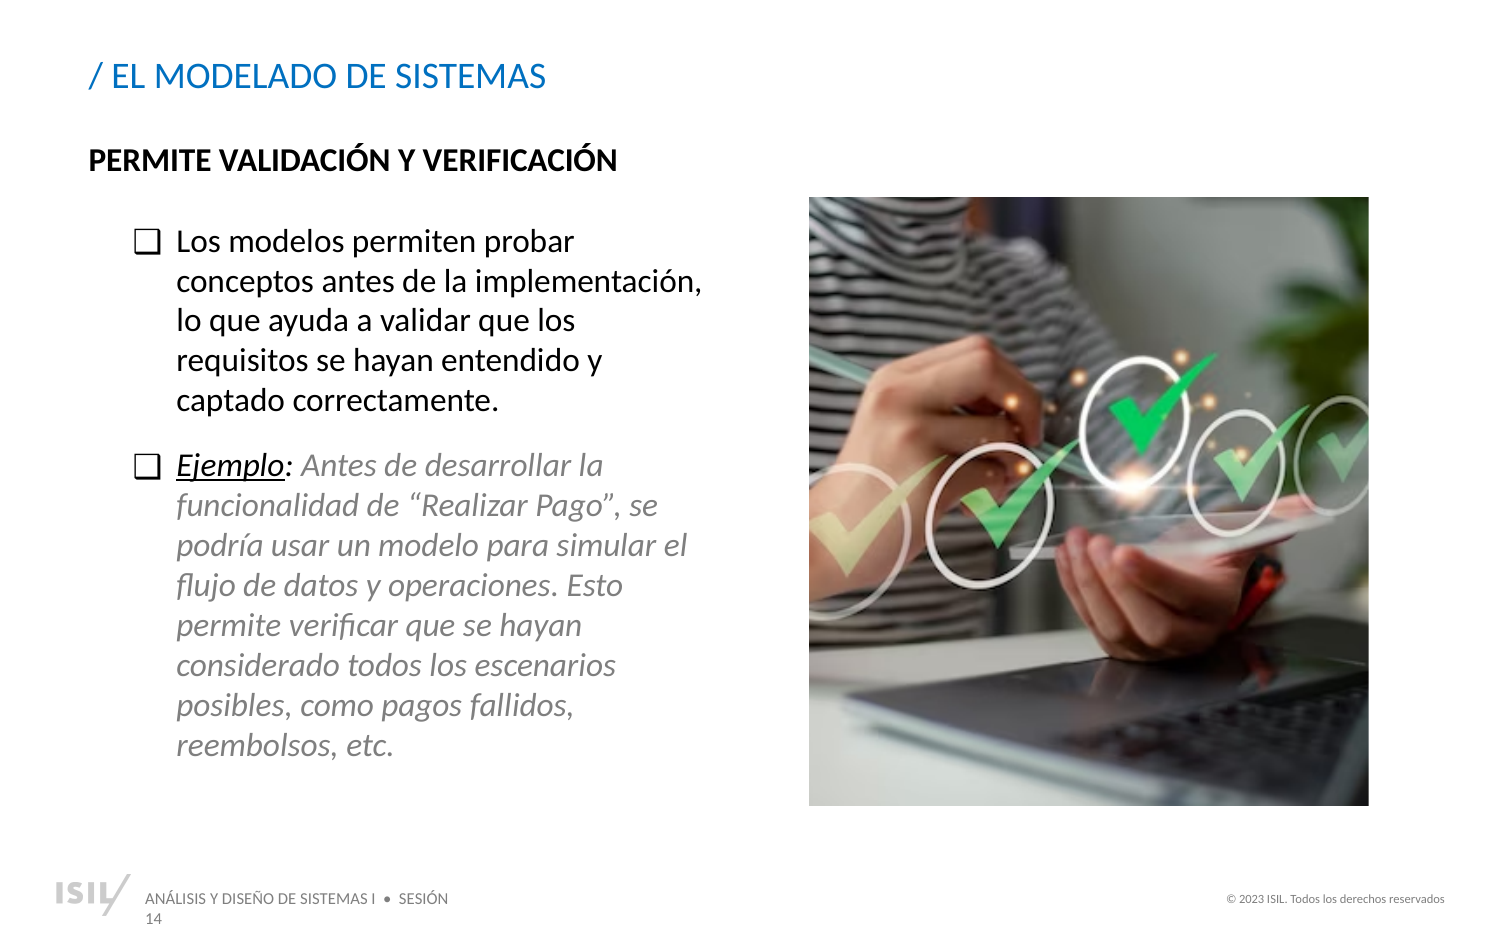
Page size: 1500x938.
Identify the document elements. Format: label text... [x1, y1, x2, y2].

picture [808, 197, 1369, 807]
list / EL MODELADO DE SISTEMAS [76, 45, 1424, 104]
list PERMITE VALIDACIÓN Y VERIFICACIÓN [76, 132, 750, 191]
list Los modelos permiten probar conceptos antes de la implementación, lo que ayuda a validar que los requisitos se hayan entendido y captado correctamente. Ejemplo: Antes de desarrollar la funcionalidad de “Realizar Pago”, se podría usar un modelo para simular el flujo de datos y operaciones. Esto permite verificar que se hayan considerado todos los escenarios posibles, como pagos fallidos, reembolsos, etc. [117, 211, 720, 838]
